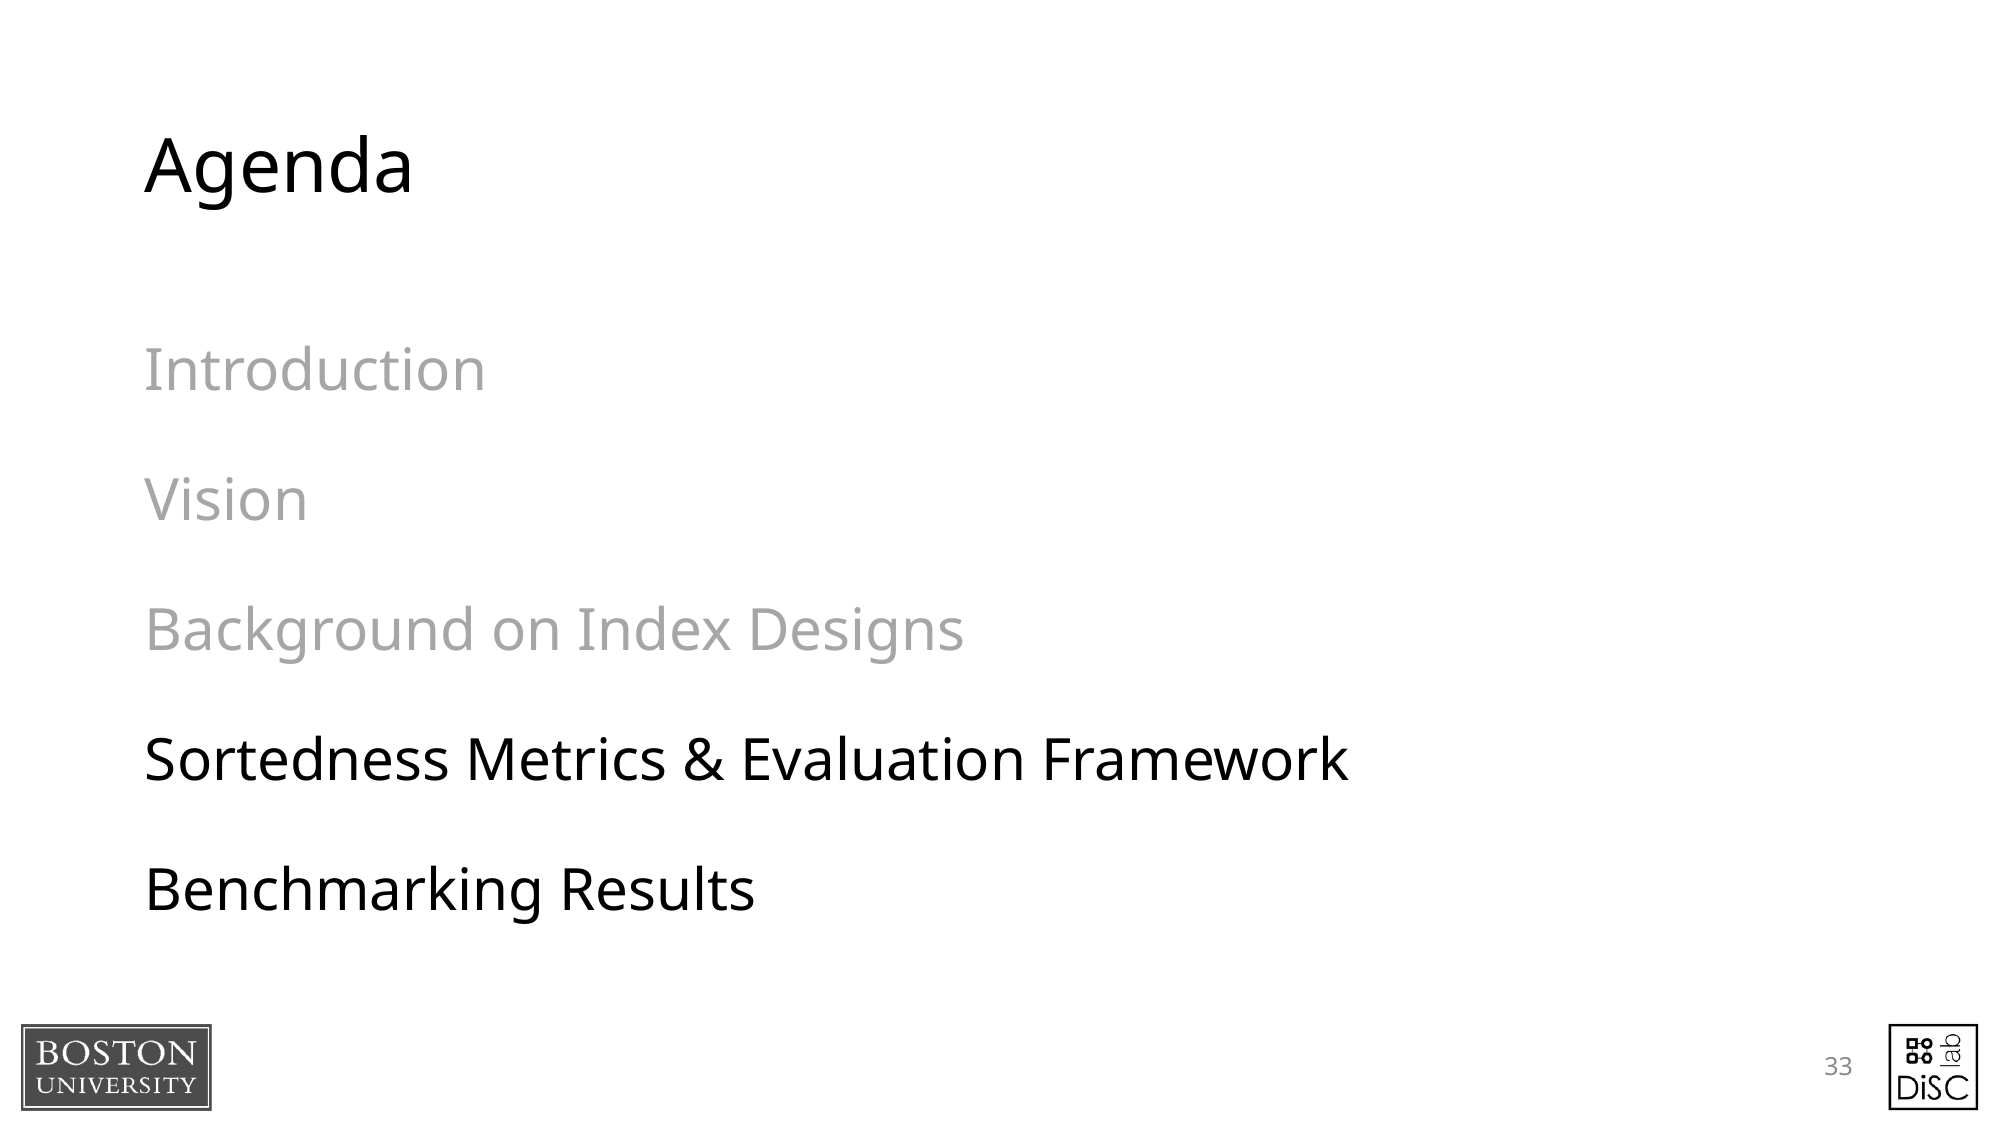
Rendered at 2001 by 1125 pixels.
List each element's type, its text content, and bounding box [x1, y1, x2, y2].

picture [1888, 1022, 1979, 1112]
slide_number 33 [1798, 1044, 1861, 1091]
title Agenda [136, 59, 1863, 278]
text_box Introduction Vision Background on Index Designs Sortedness Metrics & Evaluation Framework Benchmarking Results [137, 289, 1832, 930]
picture [21, 1013, 212, 1122]
